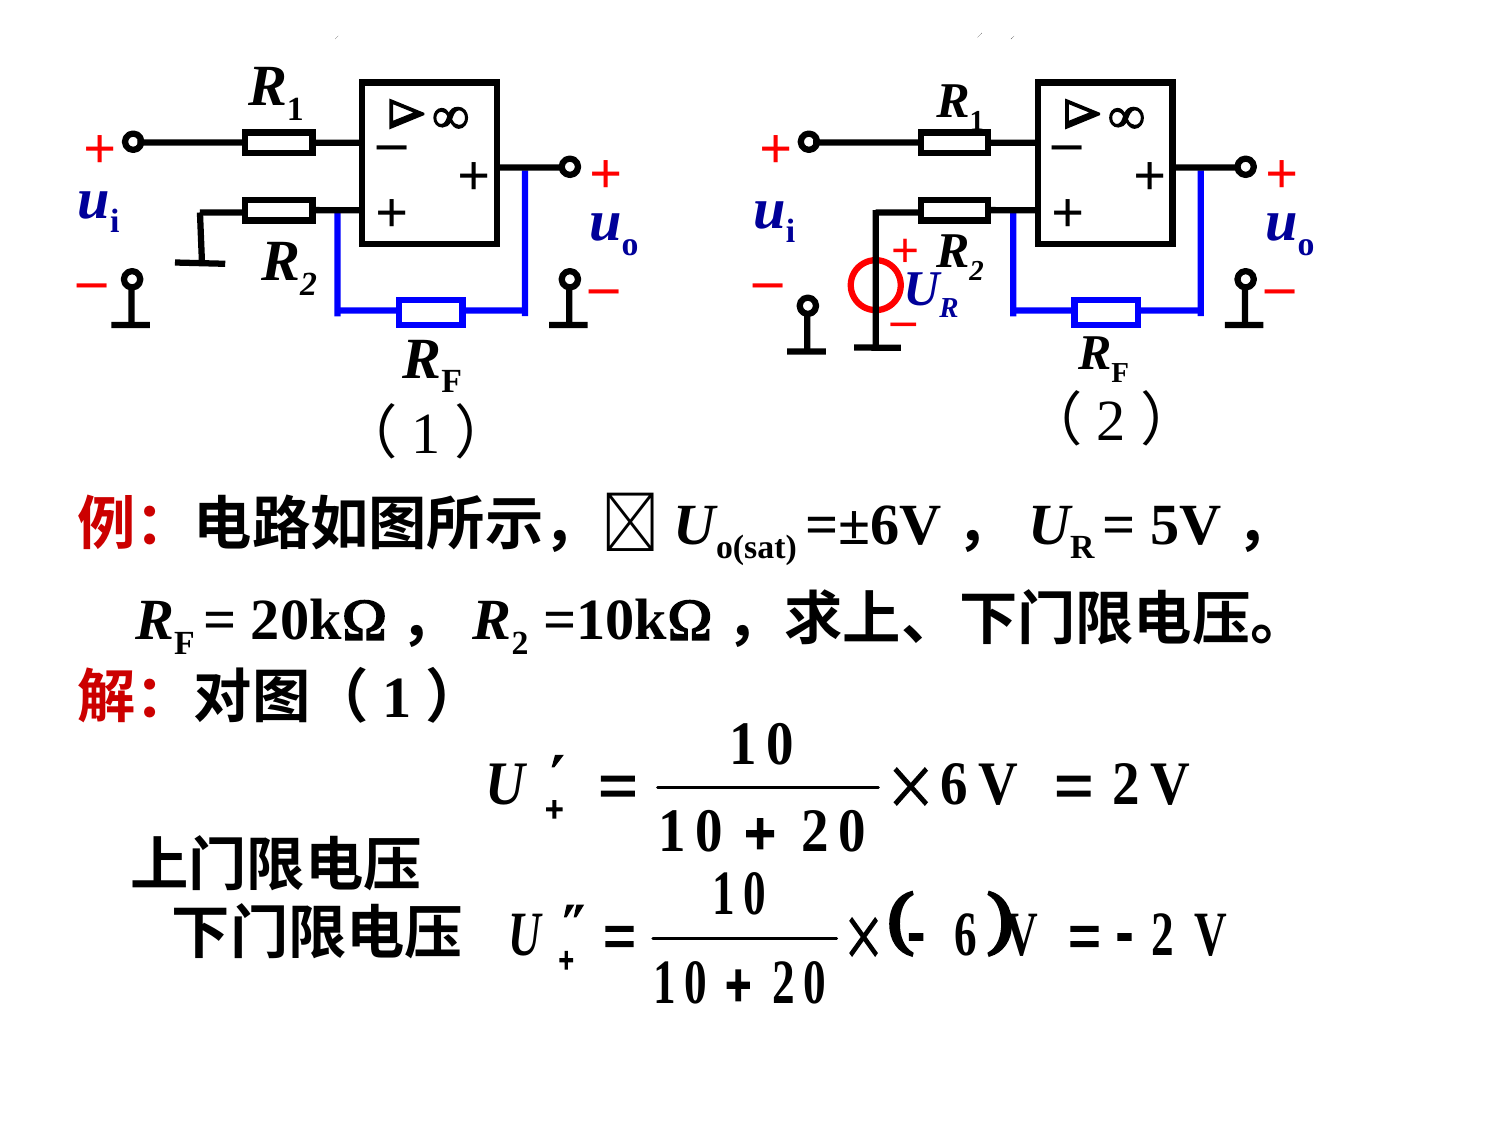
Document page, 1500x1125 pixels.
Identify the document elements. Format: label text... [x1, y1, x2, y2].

text_box 例：电路如图所示，Uo(sat) =±6V，UR = 5V， RF = 20k，R2 =10k，求上、下门限电压。 [62, 462, 1363, 669]
text_box （1） [324, 398, 528, 473]
text_box （2） [1009, 388, 1214, 460]
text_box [503, 849, 1250, 1015]
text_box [738, 35, 1363, 388]
text_box 下门限电压 [156, 887, 503, 973]
text_box 解：对图（1） 上门限电压 [62, 669, 550, 989]
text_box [62, 37, 687, 398]
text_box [478, 701, 1213, 863]
